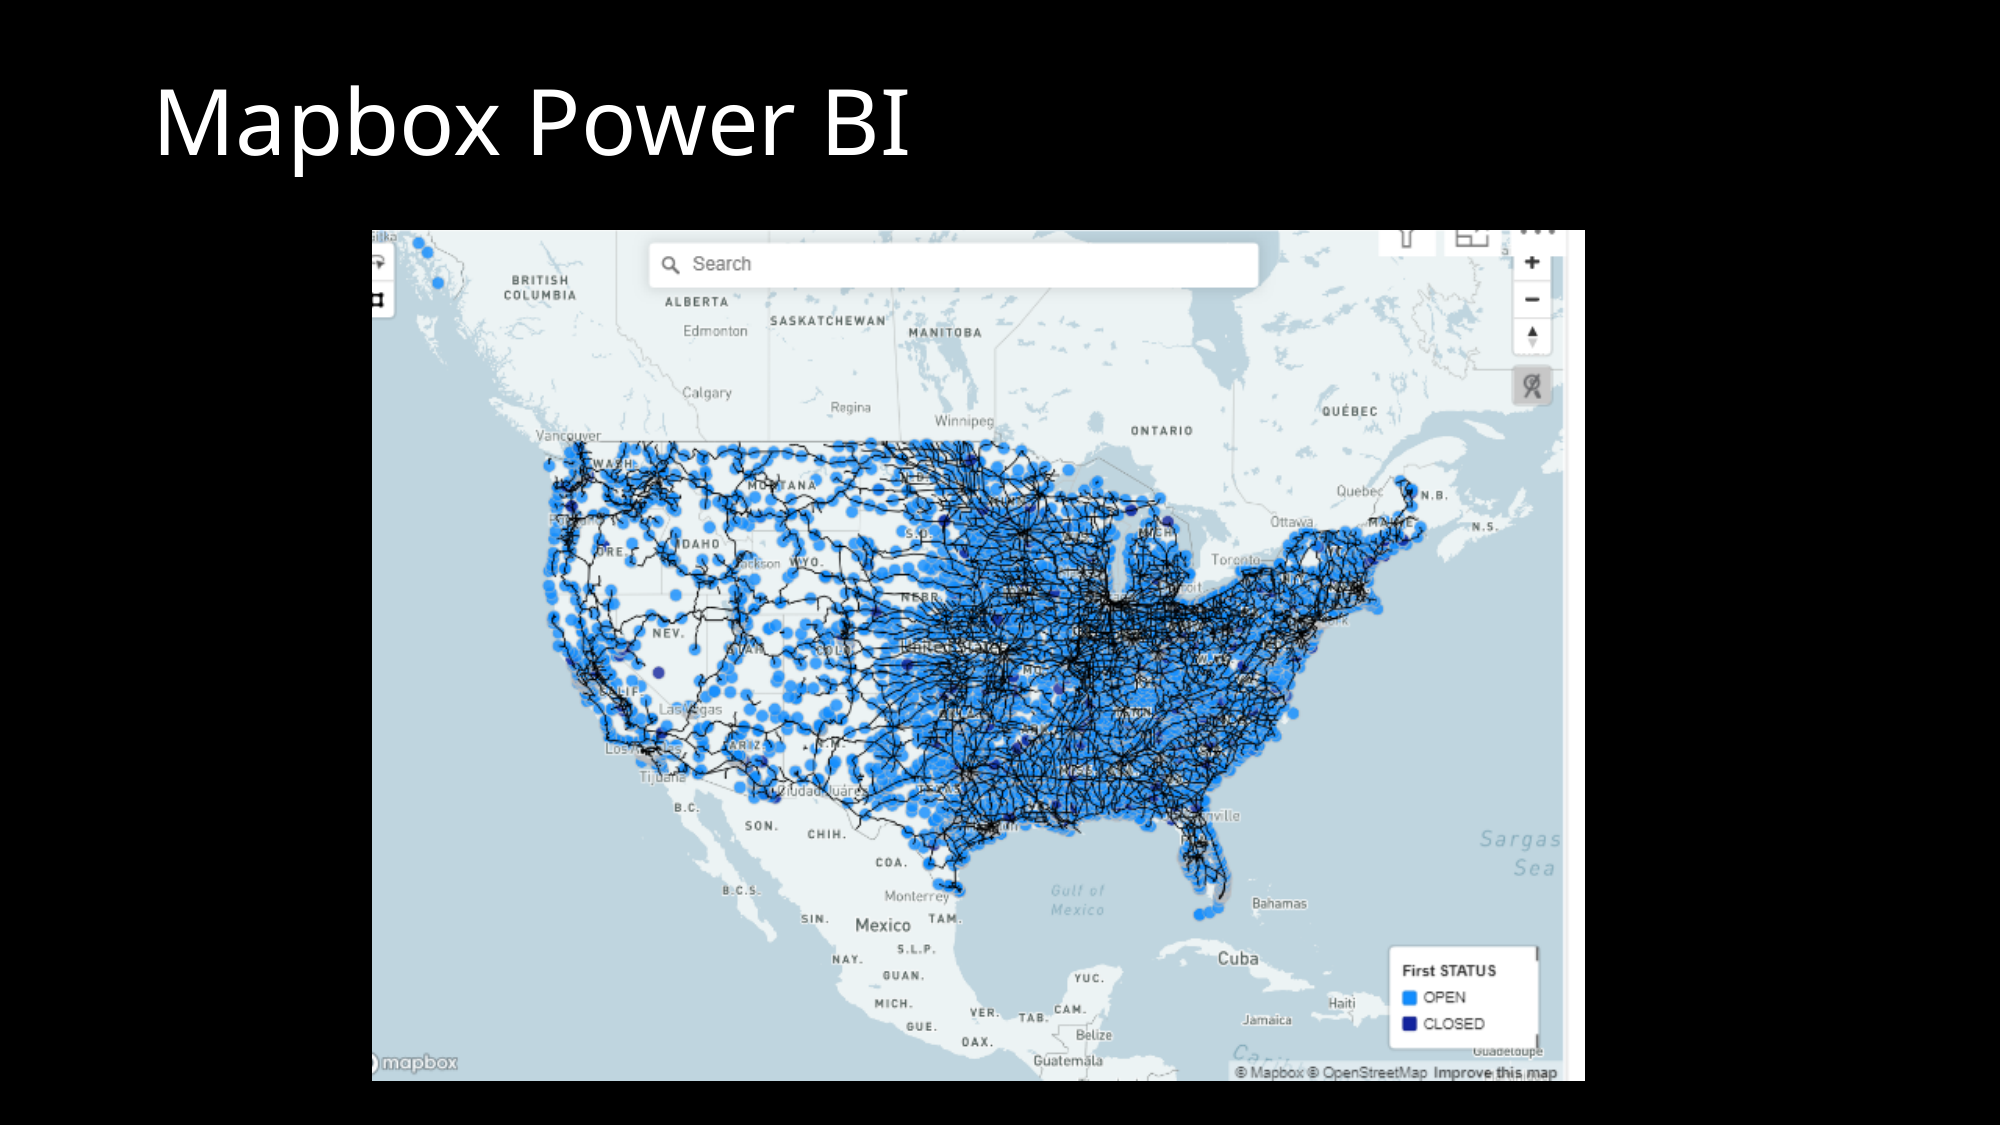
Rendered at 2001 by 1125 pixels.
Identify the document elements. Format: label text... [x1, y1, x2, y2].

picture [372, 230, 1585, 1081]
title Mapbox Power BI [137, 59, 1863, 191]
